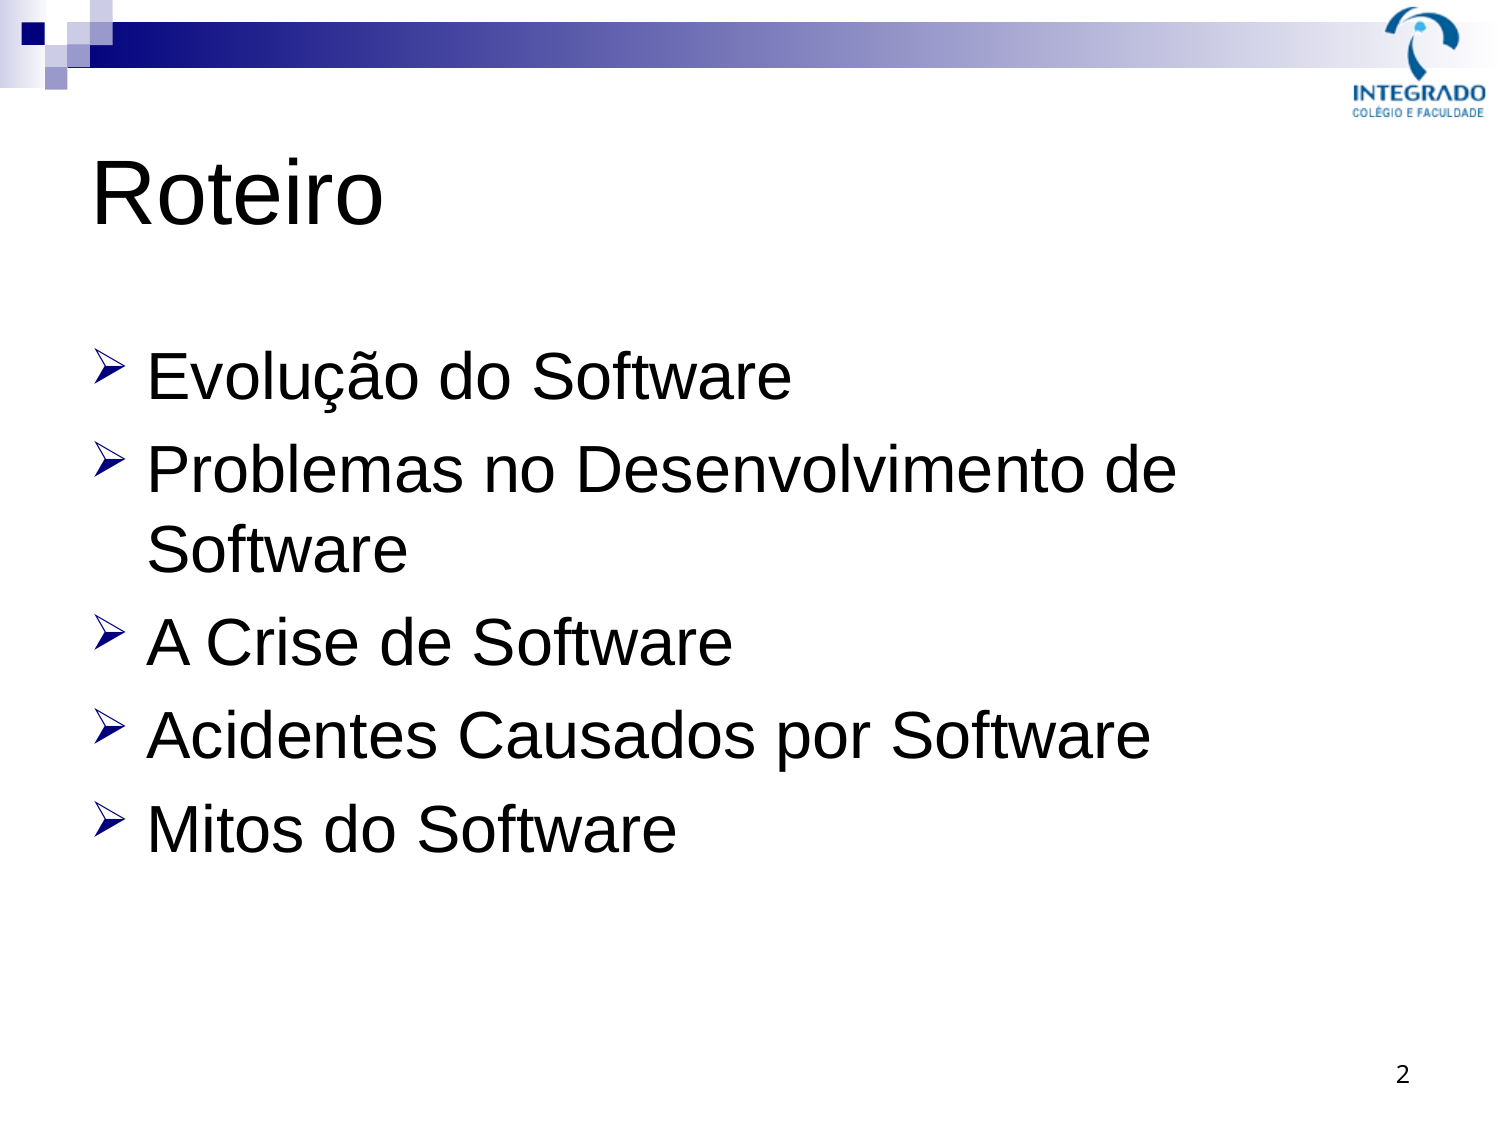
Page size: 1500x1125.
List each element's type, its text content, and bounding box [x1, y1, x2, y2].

list Evolução do Software Problemas no Desenvolvimento de Software A Crise de Software Acidentes Causados por Software Mitos do Software [75, 324, 1425, 1059]
title Roteiro [75, 75, 1425, 300]
slide_number 2 [1074, 1024, 1426, 1101]
picture [1343, 0, 1500, 127]
